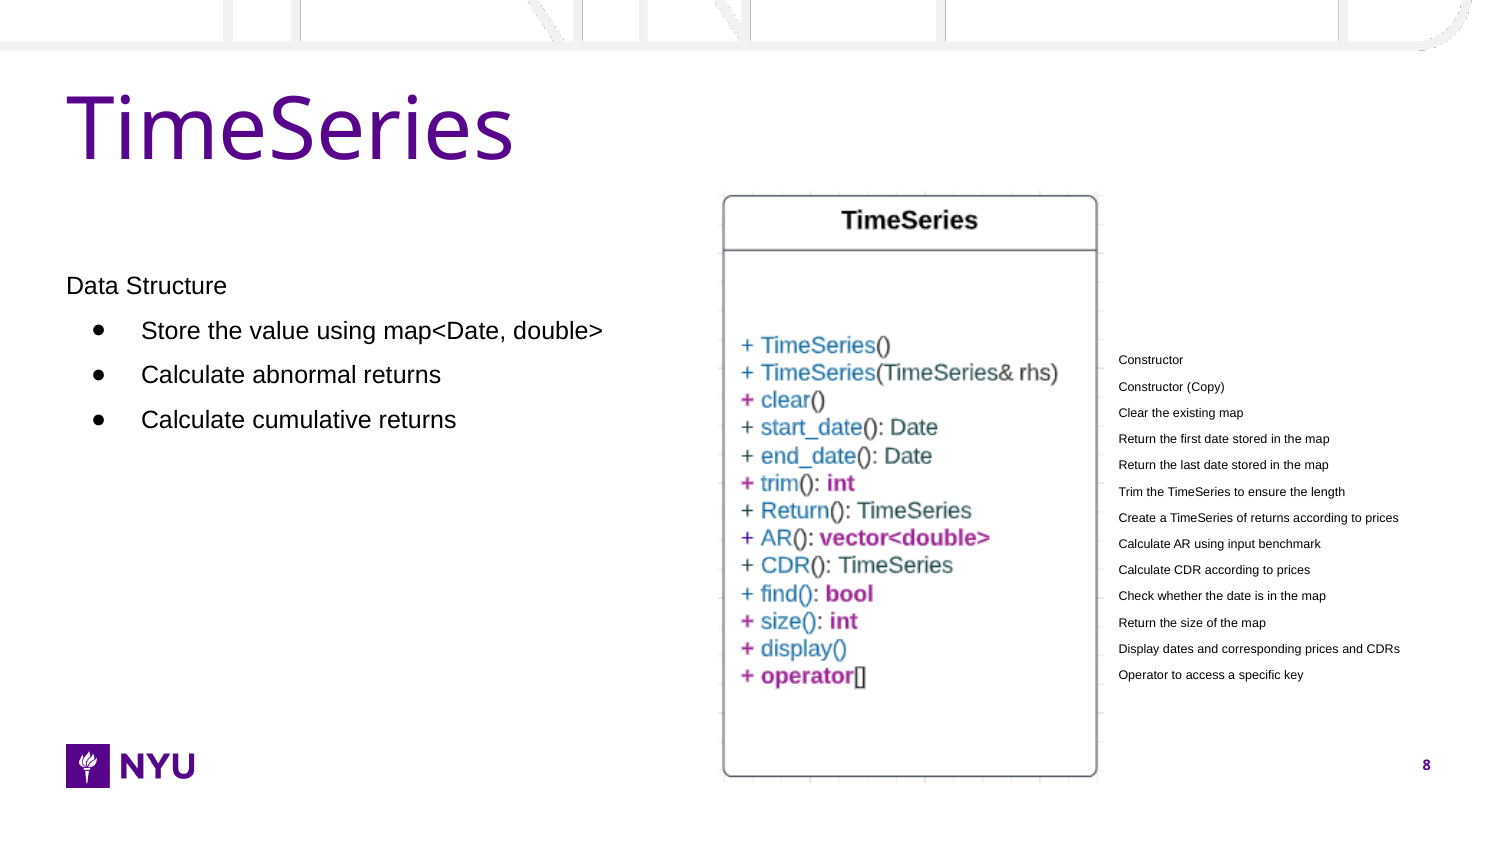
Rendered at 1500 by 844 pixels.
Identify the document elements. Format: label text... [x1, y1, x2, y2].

picture [66, 744, 195, 788]
text_box Data Structure Store the value using map<Date, double> Calculate abnormal returns Calculate cumulative returns [51, 239, 693, 449]
title TimeSeries [51, 72, 1434, 167]
text_box Constructor Constructor (Copy) Clear the existing map Return the first date stored in the map Return the last date stored in the map Trim the TimeSeries to ensure the length Create a TimeSeries of returns according to prices Calculate AR using input benchmark Calculate CDR according to prices Check whether the date is in the map Return the size of the map Display dates and corresponding prices and CDRs Operator to access a specific key [1108, 326, 1420, 697]
picture [717, 191, 1104, 783]
picture [0, 0, 1496, 51]
